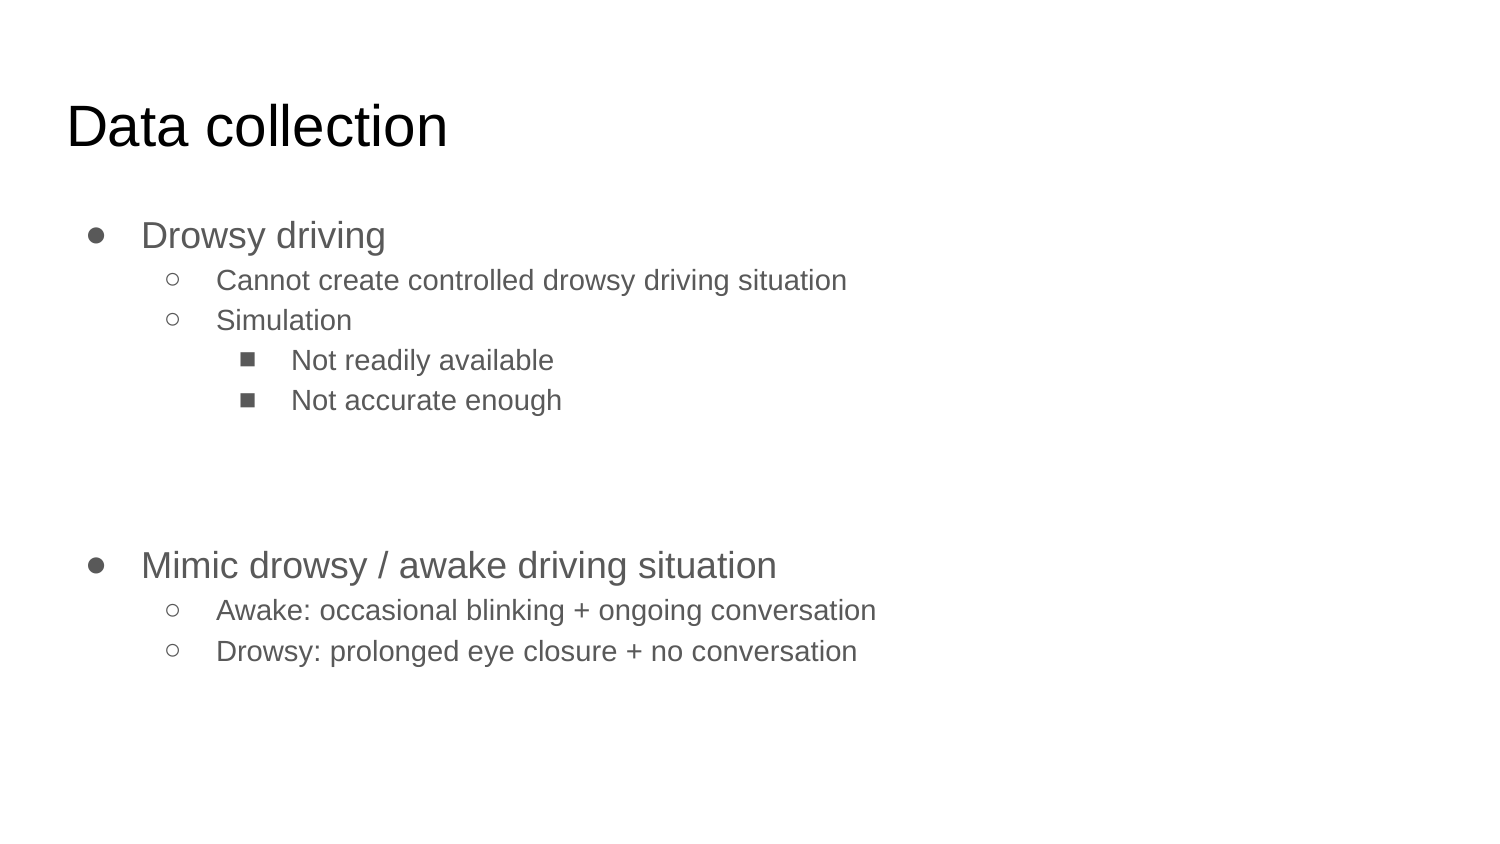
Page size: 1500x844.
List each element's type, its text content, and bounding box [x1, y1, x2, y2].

title Data collection [51, 72, 1449, 167]
list Drowsy driving Cannot create controlled drowsy driving situation Simulation Not readily available Not accurate enough Mimic drowsy / awake driving situation Awake: occasional blinking + ongoing conversation Drowsy: prolonged eye closure + no conversation [51, 189, 1449, 750]
